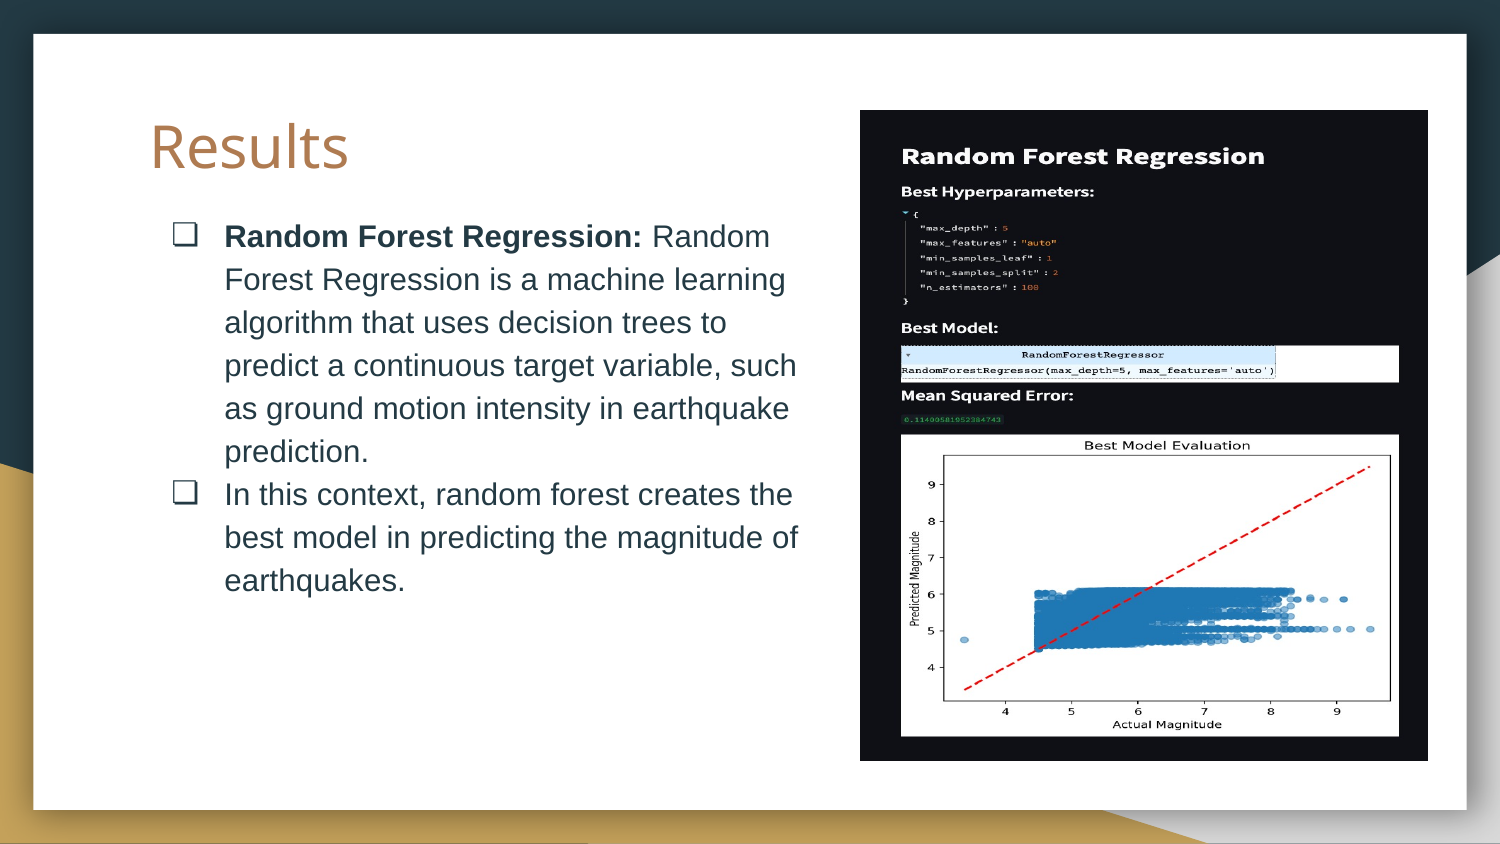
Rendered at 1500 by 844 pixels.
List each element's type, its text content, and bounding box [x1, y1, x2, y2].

list Random Forest Regression: Random Forest Regression is a machine learning algorithm that uses decision trees to predict a continuous target variable, such as ground motion intensity in earthquake prediction. In this context, random forest creates the best model in predicting the magnitude of earthquakes. [134, 195, 834, 729]
title Results [134, 93, 1366, 196]
picture [860, 110, 1428, 762]
